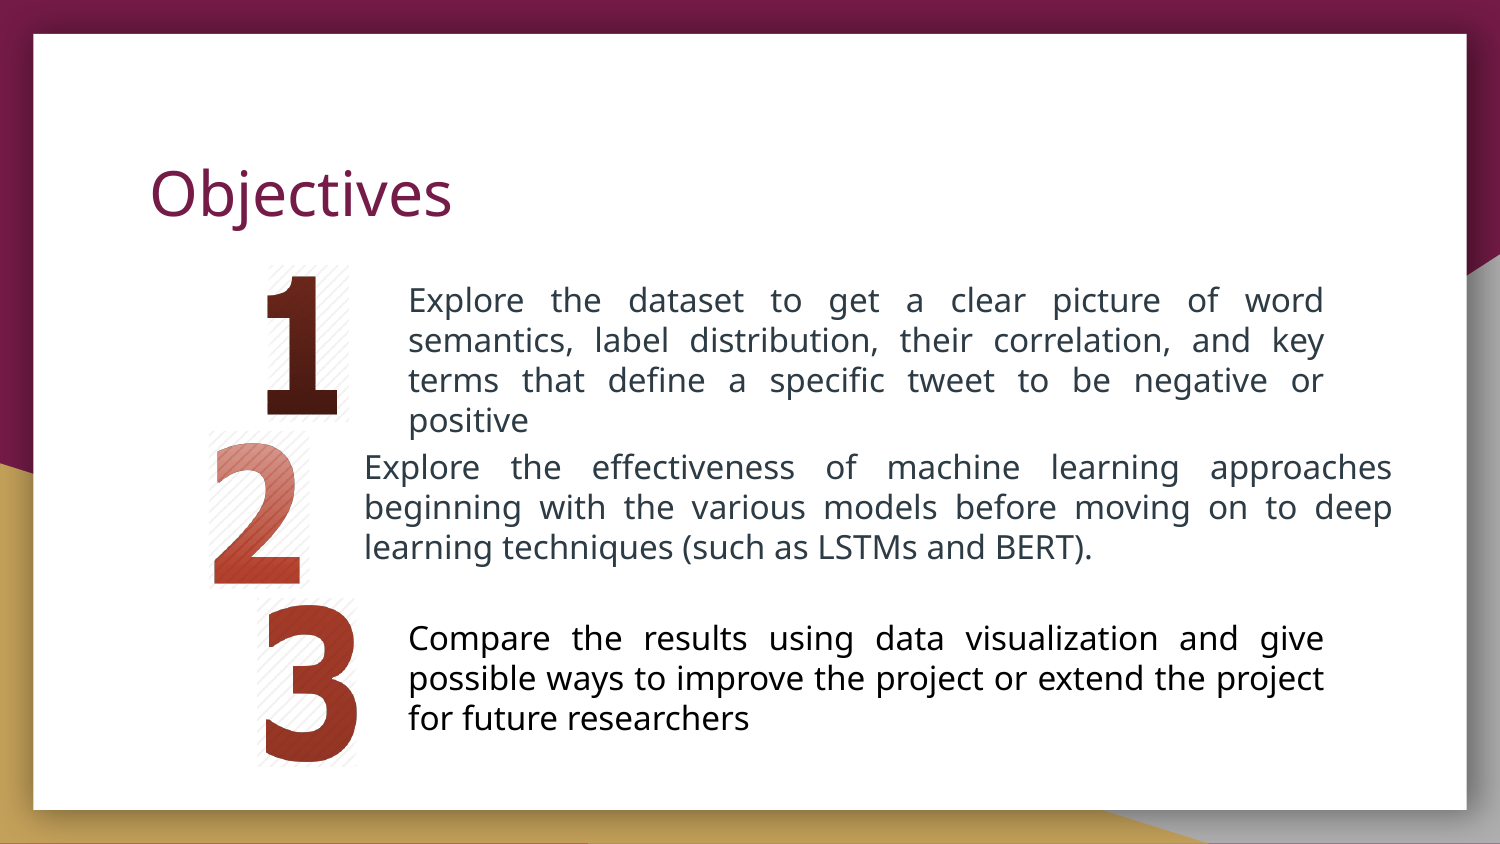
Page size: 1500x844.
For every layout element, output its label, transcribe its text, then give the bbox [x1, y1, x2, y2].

text_box Compare the results using data visualization and give possible ways to improve the project or extend the project for future researchers [393, 602, 1341, 753]
picture [208, 431, 310, 589]
text_box Explore the dataset to get a clear picture of word semantics, label distribution, their correlation, and key terms that define a specific tweet to be negative or positive [393, 263, 1341, 431]
picture [256, 597, 359, 767]
picture [265, 264, 350, 423]
title Objectives [134, 138, 1366, 296]
text_box Explore the effectiveness of machine learning approaches beginning with the various models before moving on to deep learning techniques (such as LSTMs and BERT). [348, 431, 1410, 581]
